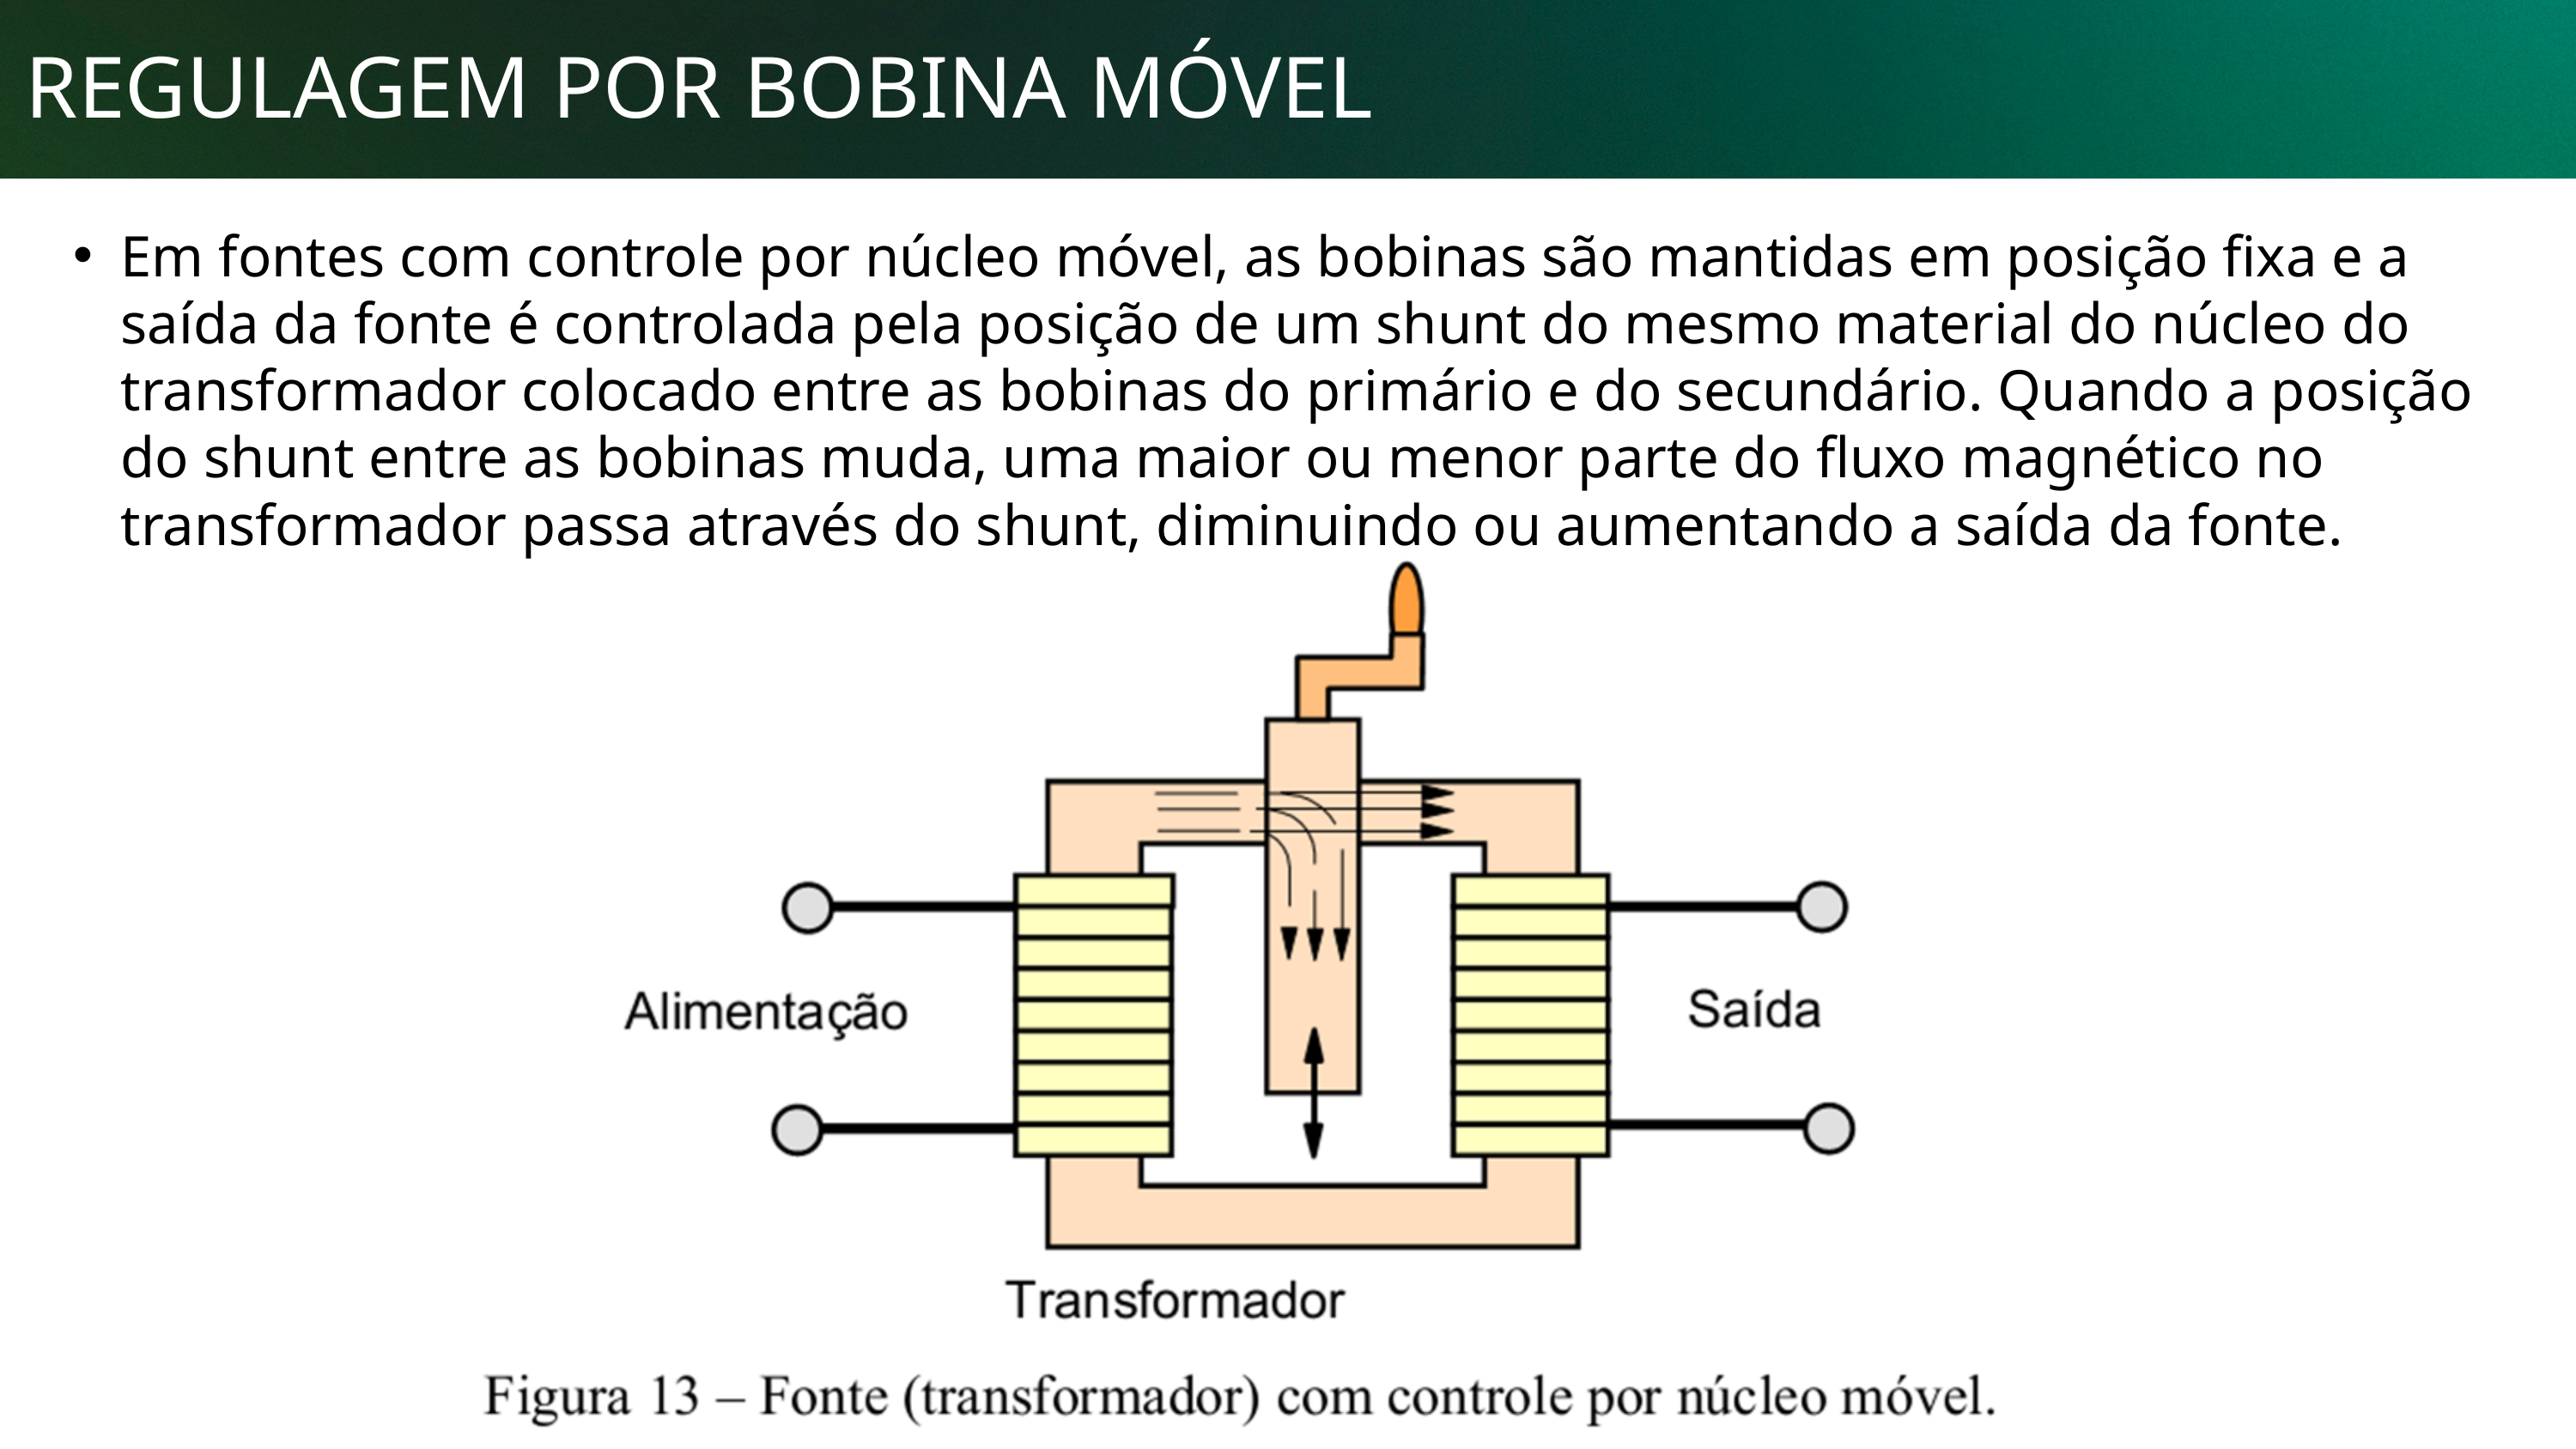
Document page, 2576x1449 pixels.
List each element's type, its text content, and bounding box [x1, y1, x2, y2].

text_box [465, 624, 2035, 1433]
text_box [0, 0, 2576, 179]
text_box REGULAGEM POR BOBINA MÓVEL [25, 33, 2475, 136]
text_box Em fontes com controle por núcleo móvel, as bobinas são mantidas em posição fixa e a saída da fonte é controlada pela posição de um shunt do mesmo material do núcleo do transformador colocado entre as bobinas do primário e do secundário. Quando a posição do shunt entre as bobinas muda, uma maior ou menor parte do fluxo magnético no transformador passa através do shunt, diminuindo ou aumentando a saída da fonte. [25, 221, 2543, 624]
